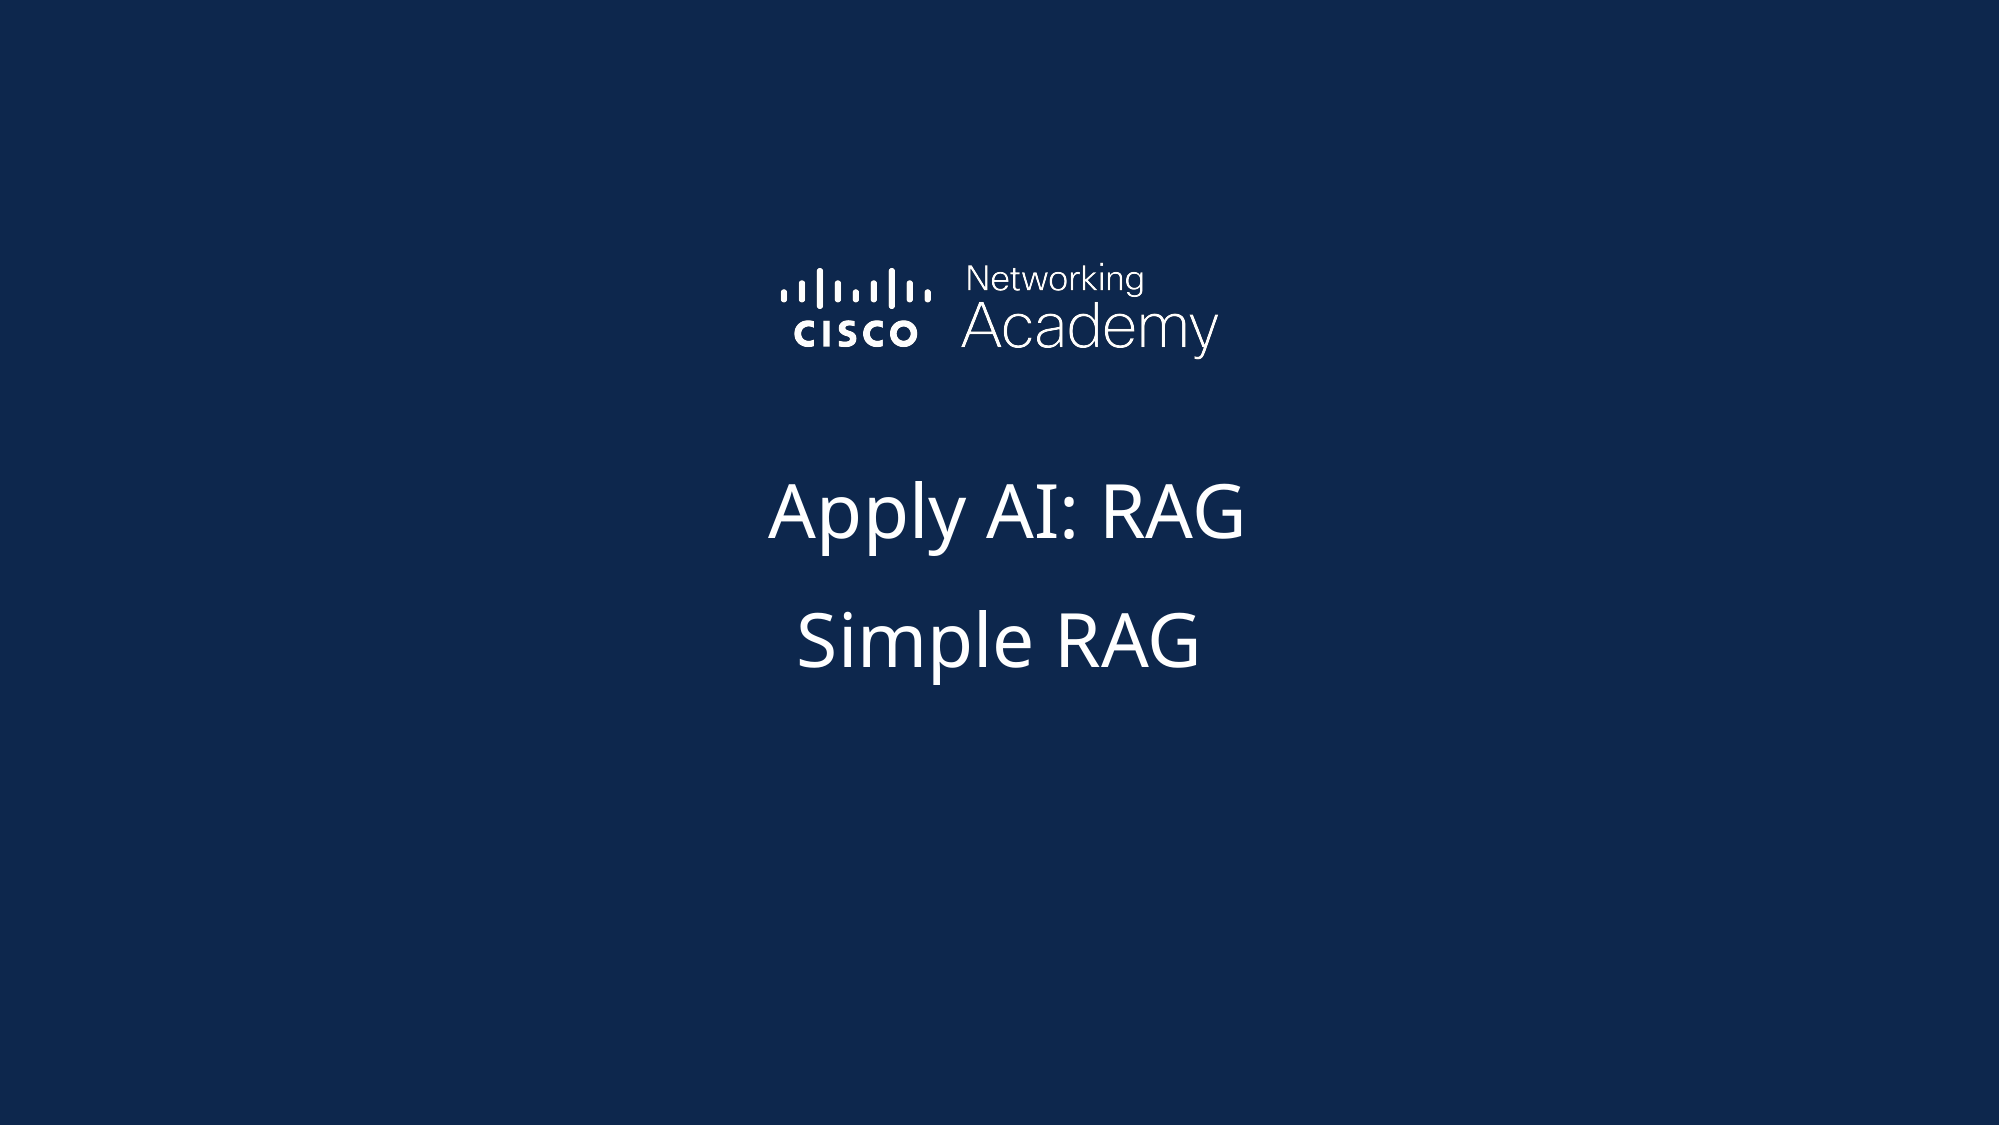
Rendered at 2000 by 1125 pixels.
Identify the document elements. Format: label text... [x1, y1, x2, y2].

picture [774, 256, 1225, 366]
list Simple RAG [221, 599, 1778, 709]
list Apply AI: RAG [229, 470, 1787, 580]
